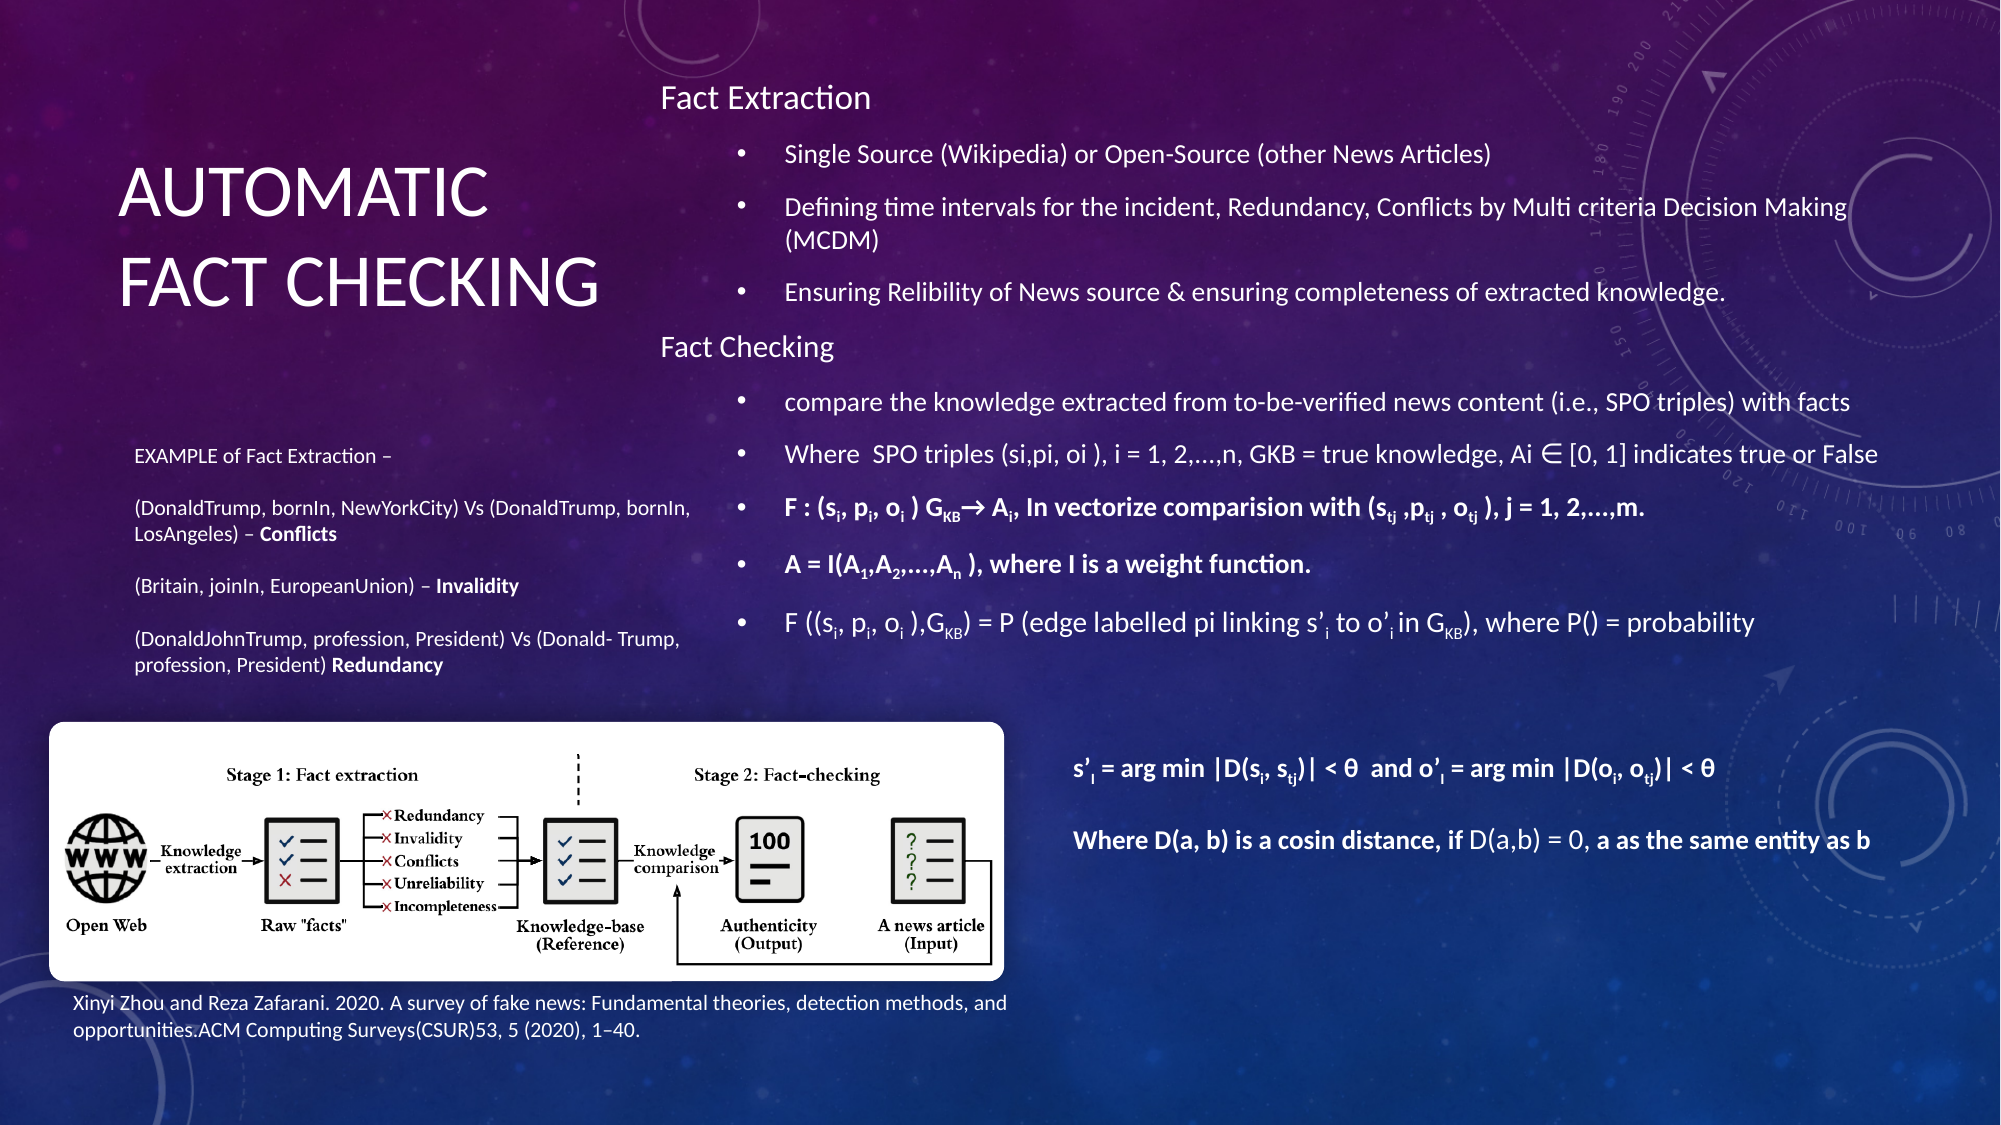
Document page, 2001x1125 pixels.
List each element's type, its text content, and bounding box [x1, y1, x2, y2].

title AUTOMATIC FACT CHECKING [103, 105, 645, 357]
text_box s’I = arg min |D(si, stj)| < θ and o’I = arg min |D(oi, otj)| < θ Where D(a, b) is a cosin distance, if D(a,b) = 0, a as the same entity as b [1058, 727, 1923, 911]
text_box Xinyi Zhou and Reza Zafarani. 2020. A survey of fake news: Fundamental theories, detection methods, and opportunities.ACM Computing Surveys(CSUR)53, 5 (2020), 1–40. [58, 981, 1059, 1049]
picture [0, 0, 2001, 1125]
text_box EXAMPLE of Fact Extraction – (DonaldTrump, bornIn, NewYorkCity) Vs (DonaldTrump, bornIn, LosAngeles) – Conflicts (Britain, joinIn, EuropeanUnion) – Invalidity (DonaldJohnTrump, profession, President) Vs (Donald- Trump, profession, President) Redundancy [119, 433, 712, 685]
list Fact Extraction Single Source (Wikipedia) or Open-Source (other News Articles) Defining time intervals for the incident, Redundancy, Conflicts by Multi criteria Decision Making (MCDM) Ensuring Relibility of News source & ensuring completeness of extracted knowledge. Fact Checking compare the knowledge extracted from to-be-verified news content (i.e., SPO triples) with facts Where SPO triples (si,pi, oi ), i = 1, 2,...,n, GKB = true knowledge, Ai ∈ [0, 1] indicates true or False F : (si, pi, oi ) GKB→ Ai, In vectorize comparision with (stj ,ptj , otj ), j = 1, 2,...,m. A = I(A1,A2,...,An ), where I is a weight function. F ((si, pi, oi ),GKB) = P (edge labelled pi linking s’i to o’i in GKB), where P() = probability [645, 52, 1905, 665]
